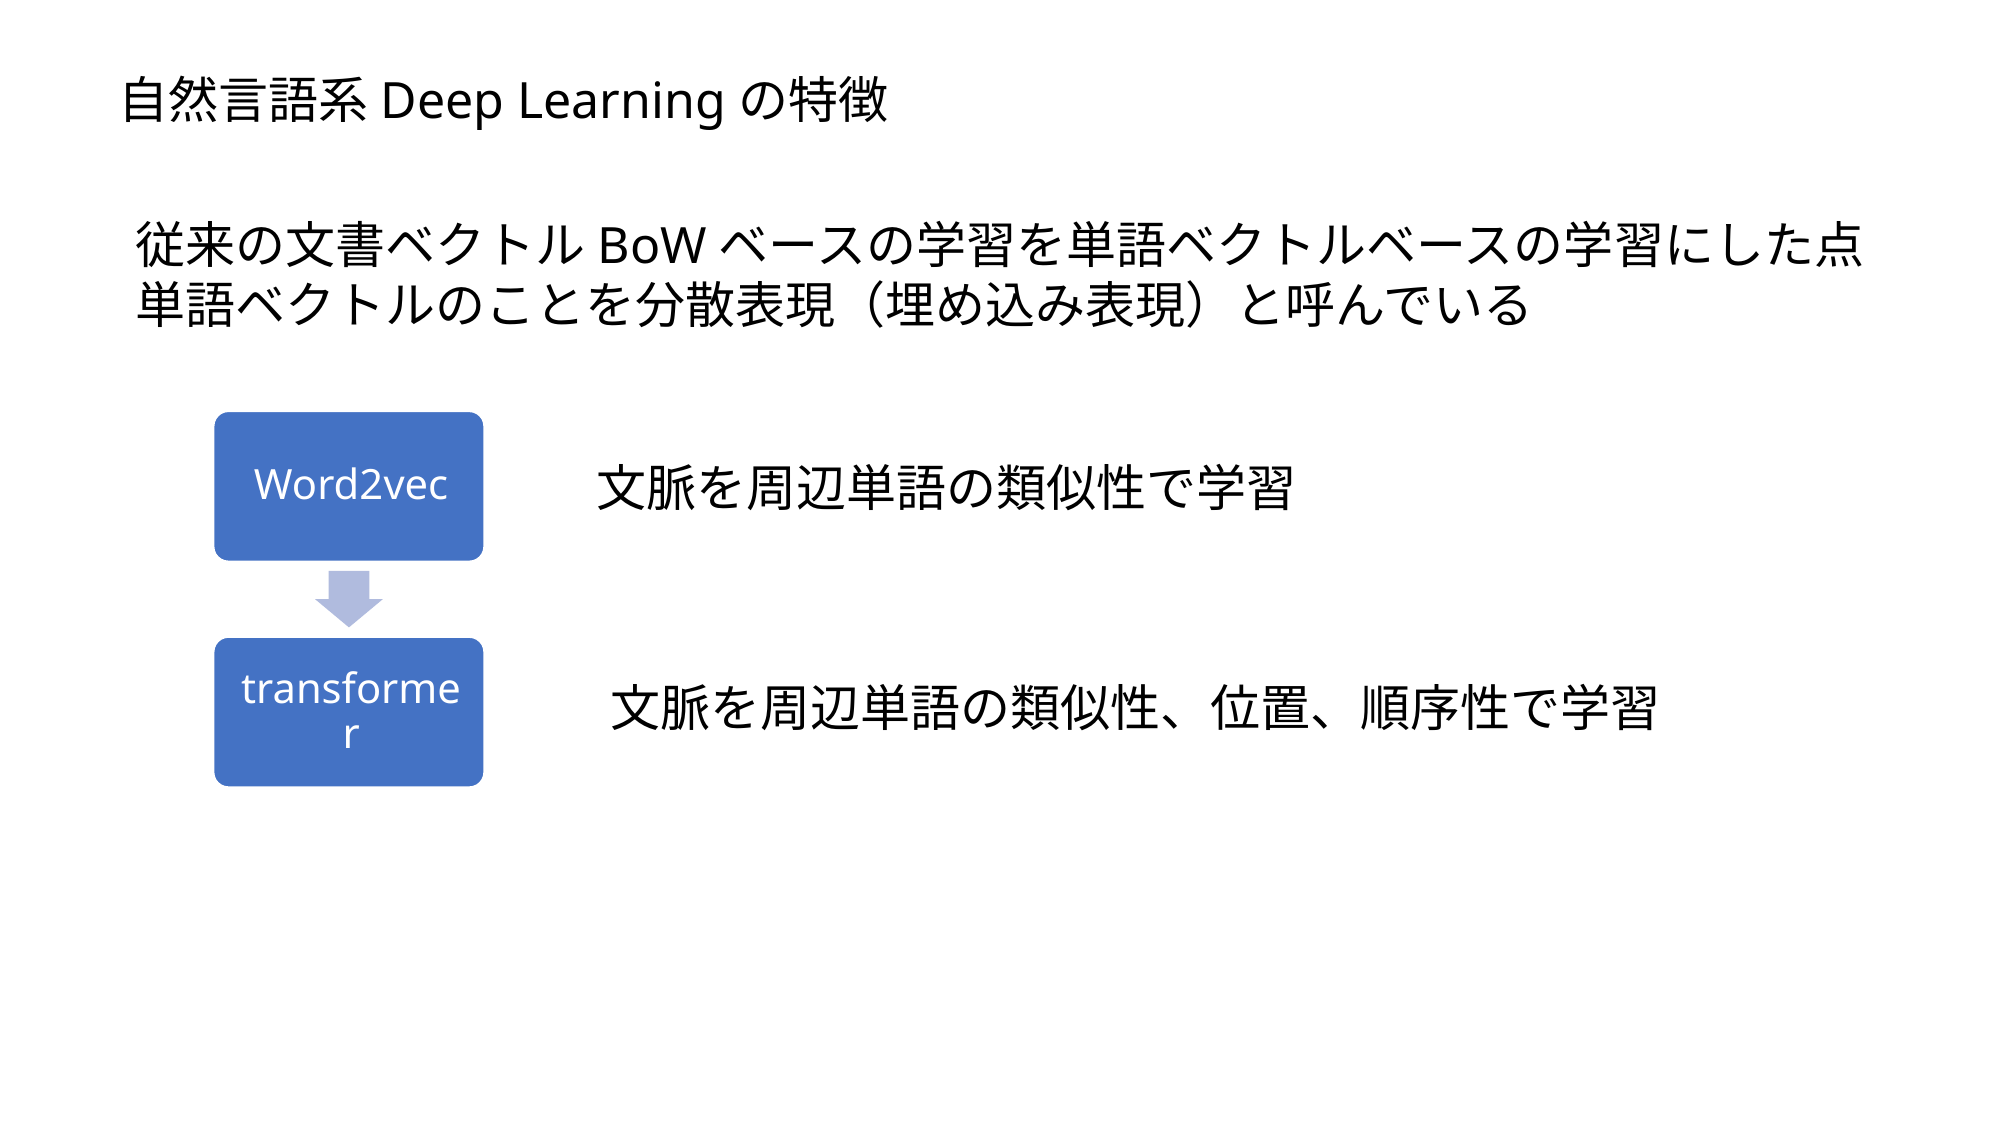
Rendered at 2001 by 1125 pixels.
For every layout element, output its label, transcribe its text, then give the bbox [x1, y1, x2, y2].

text_box 従来の文書ベクトルBoWベースの学習を単語ベクトルベースの学習にした点 単語ベクトルのことを分散表現（埋め込み表現）と呼んでいる [120, 205, 1879, 341]
text_box 自然言語系Deep Learningの特徴 [103, 61, 904, 137]
text_box 文脈を周辺単語の類似性で学習 [581, 448, 1312, 524]
text_box 文脈を周辺単語の類似性、位置、順序性で学習 [595, 669, 1676, 745]
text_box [119, 410, 579, 788]
